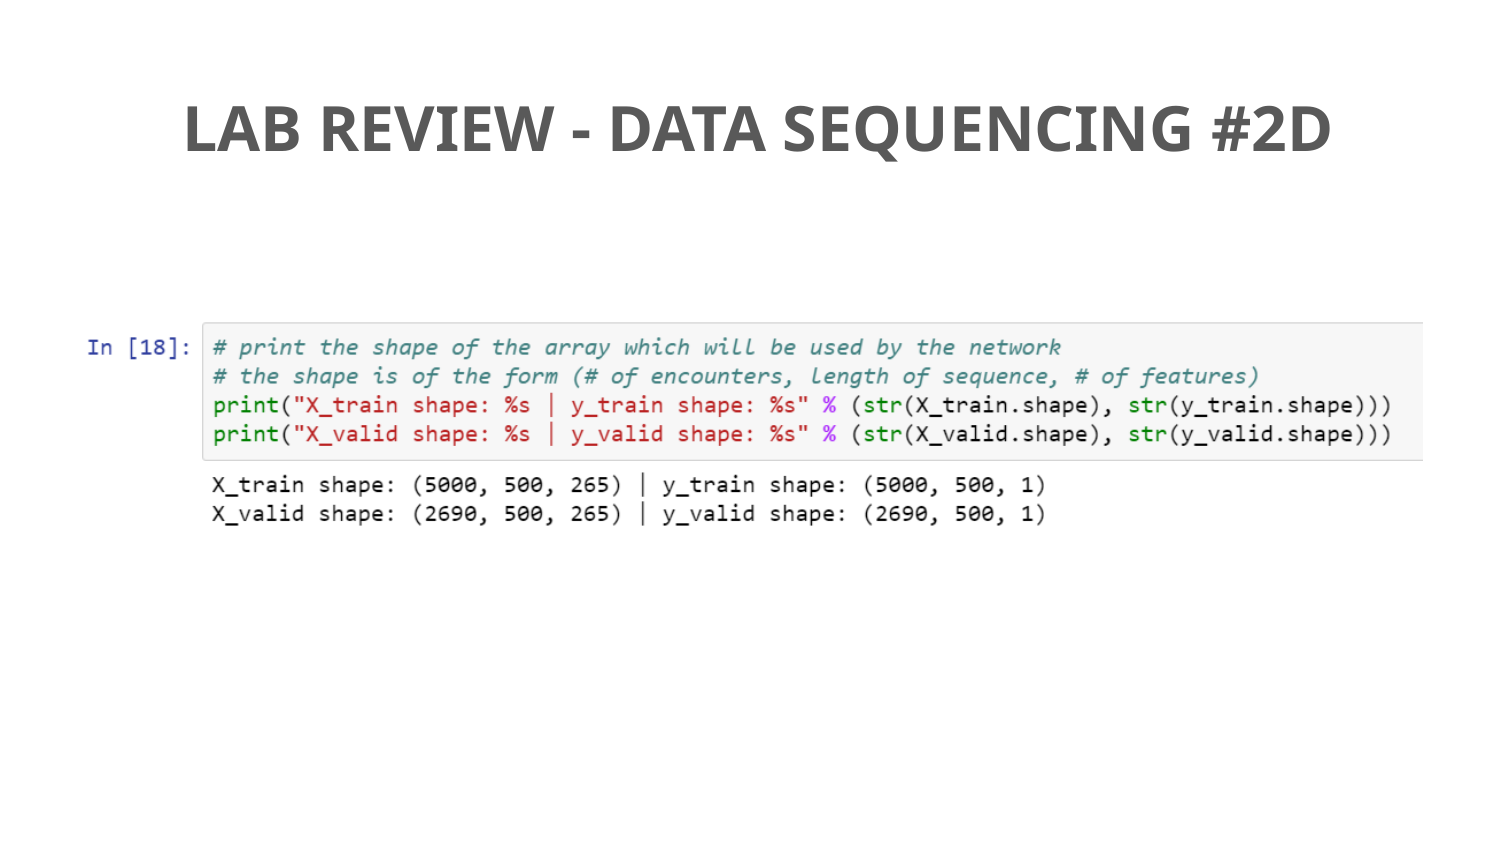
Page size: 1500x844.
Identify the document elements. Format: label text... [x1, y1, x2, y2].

picture [76, 312, 1424, 543]
title LAB REVIEW - DATA SEQUENCING #2D [68, 90, 1432, 172]
